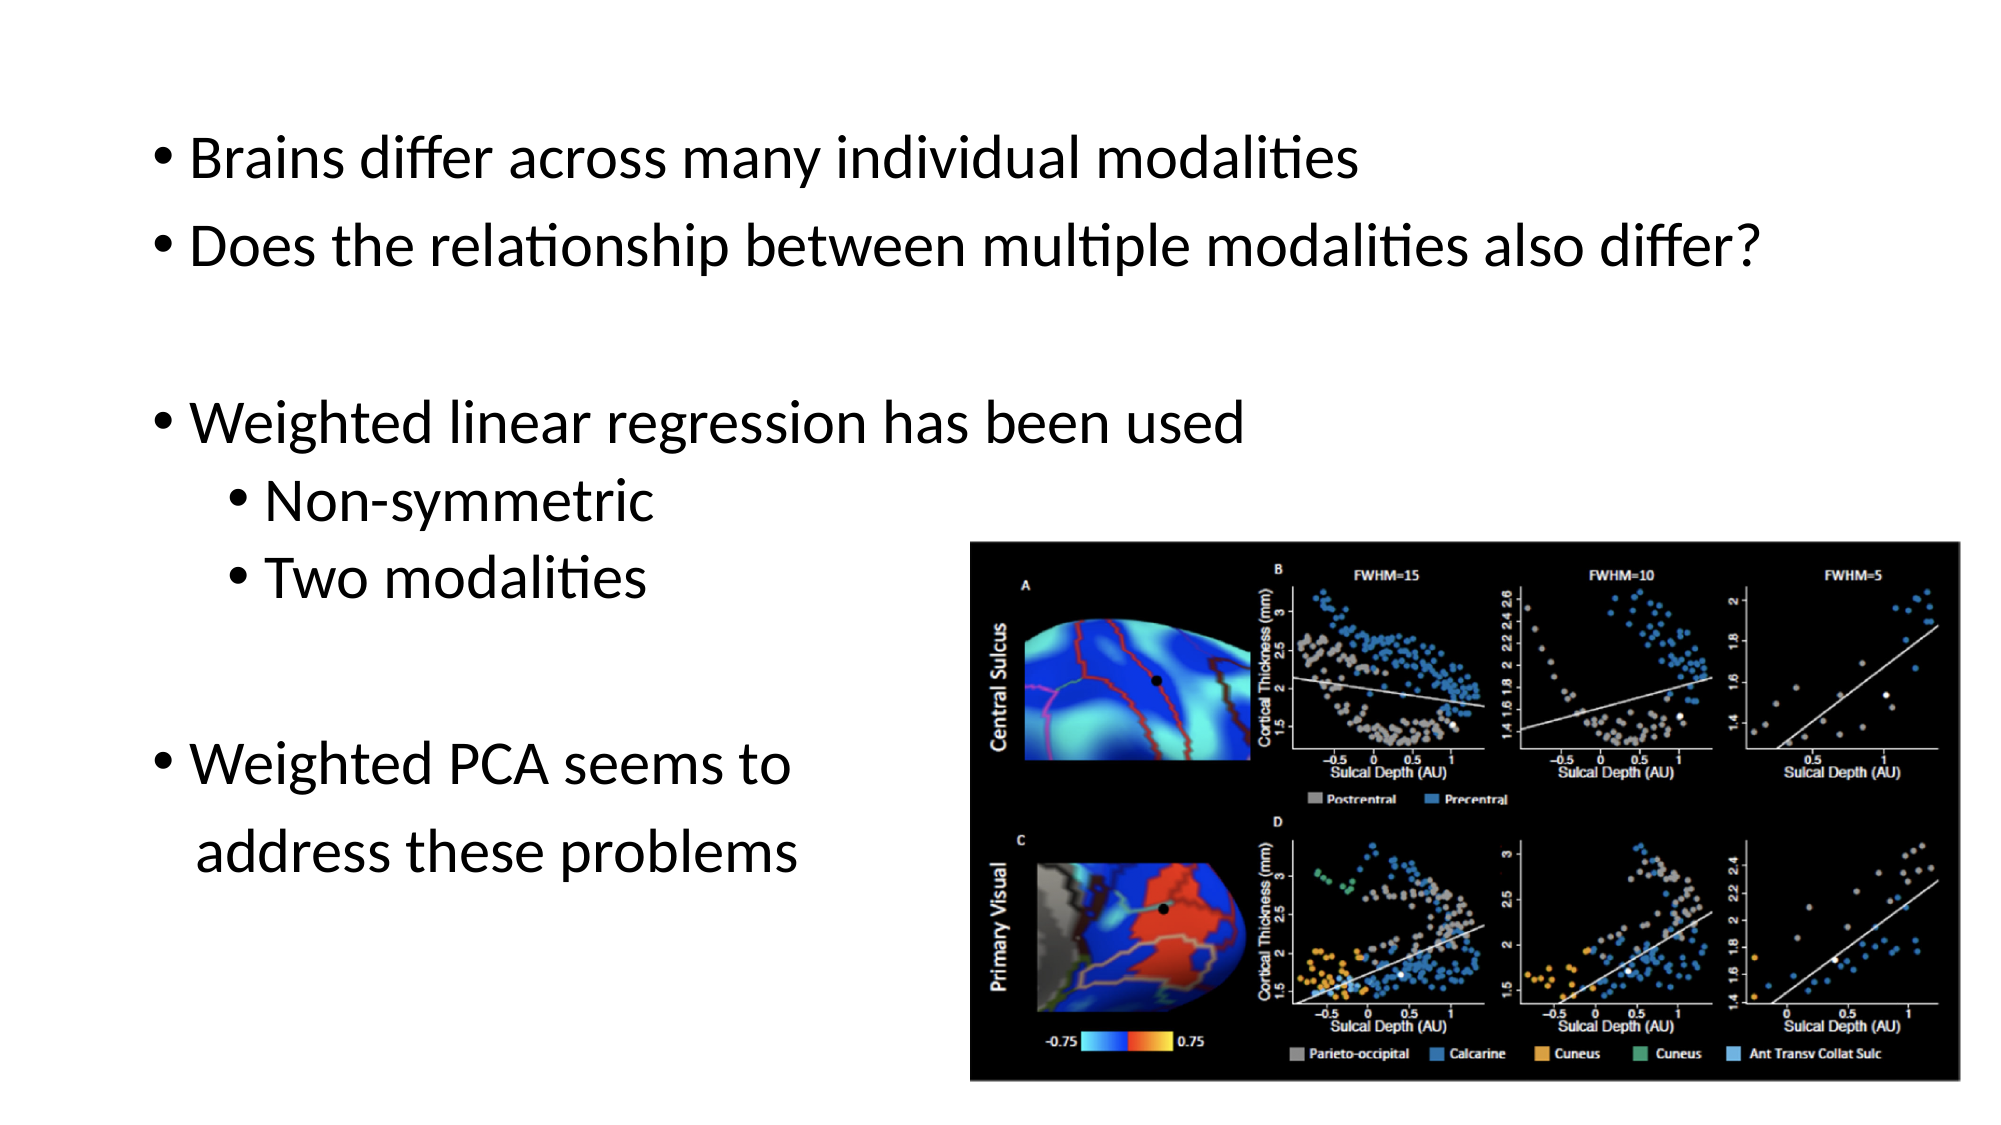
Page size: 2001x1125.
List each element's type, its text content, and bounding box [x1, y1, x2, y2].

picture [963, 533, 1967, 1088]
list Brains differ across many individual modalities Does the relationship between multiple modalities also differ? Weighted linear regression has been used Non-symmetric Two modalities Weighted PCA seems to address these problems [137, 117, 1863, 1014]
